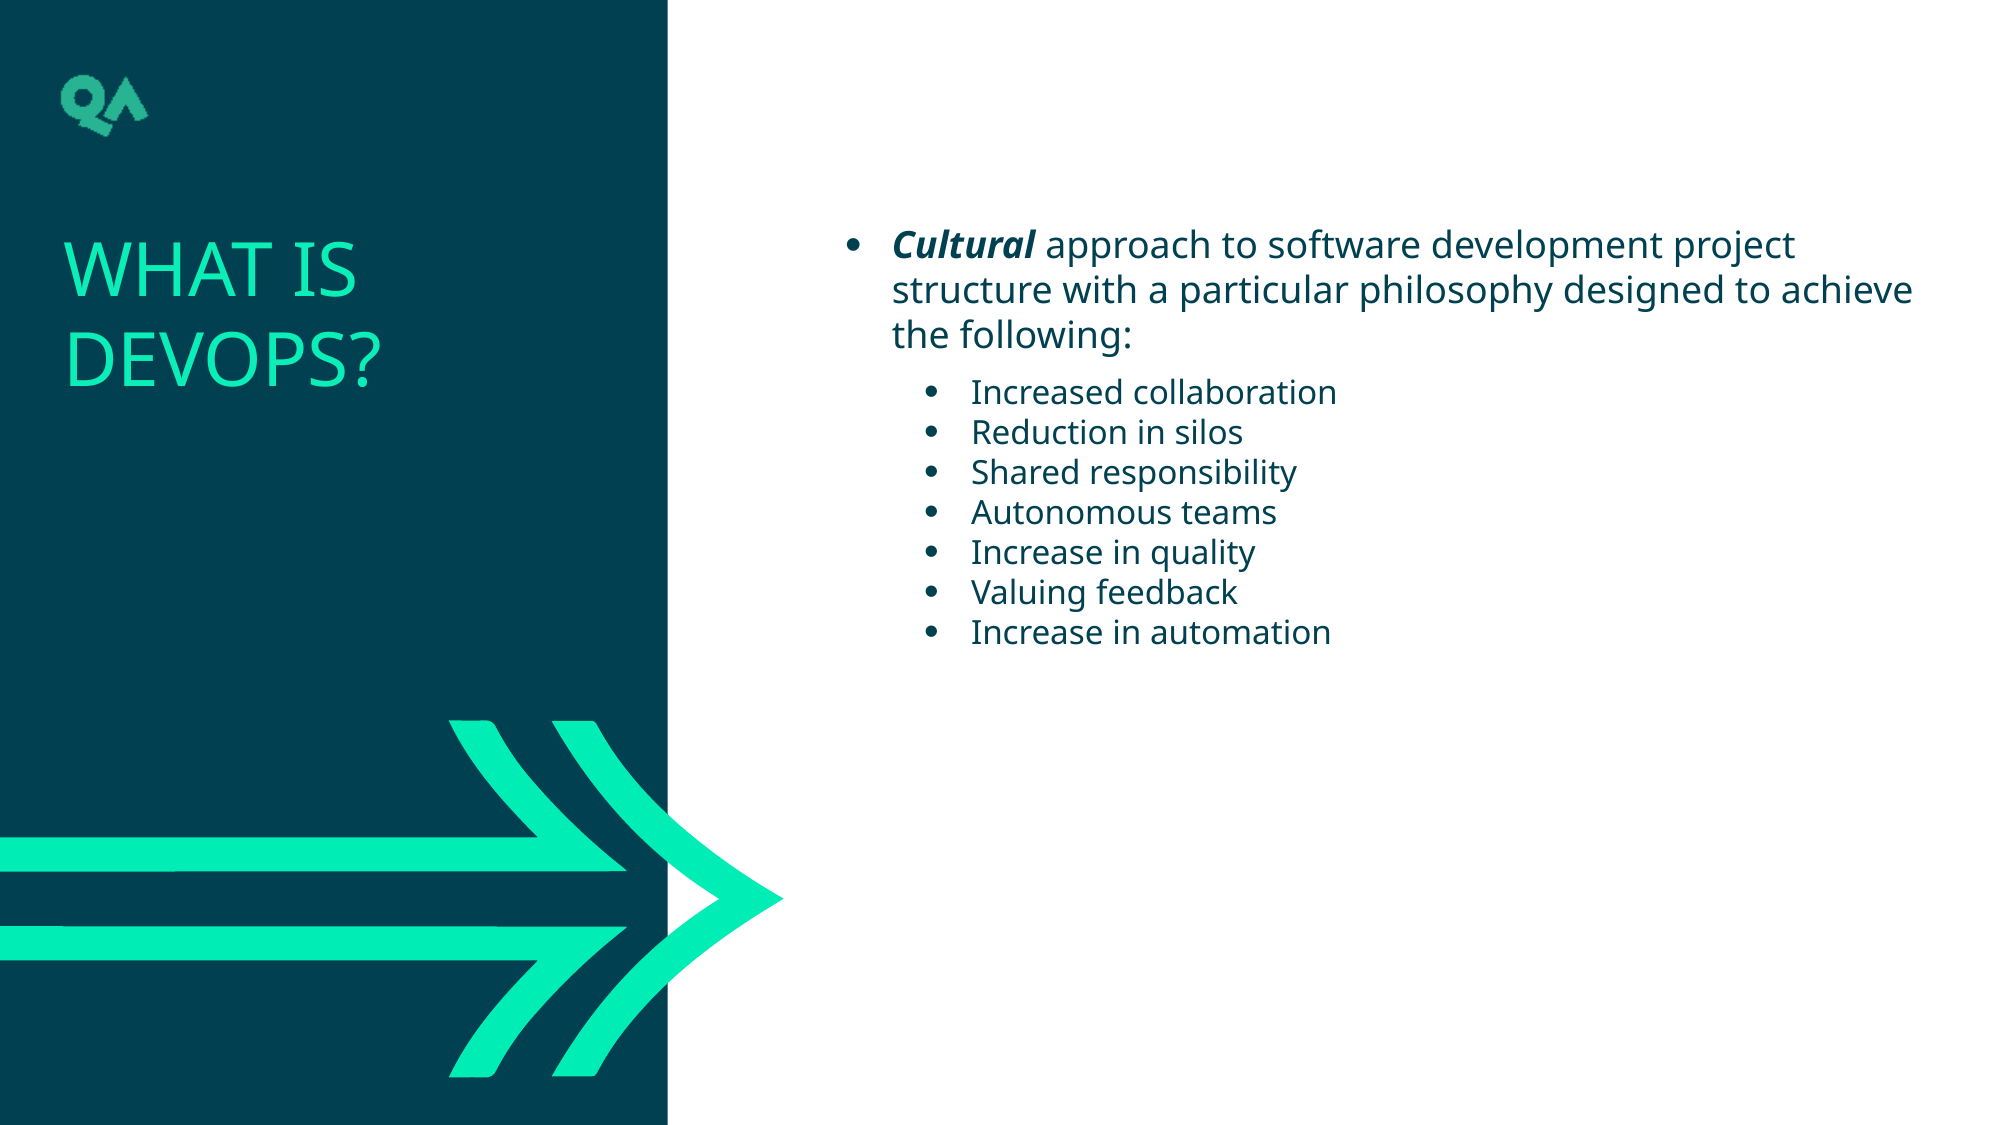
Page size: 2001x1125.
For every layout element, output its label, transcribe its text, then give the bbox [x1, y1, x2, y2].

list Cultural approach to software development project structure with a particular philosophy designed to achieve the following: Increased collaboration Reduction in silos Shared responsibility Autonomous teams Increase in quality Valuing feedback Increase in automation [826, 221, 1937, 1062]
list What is DevOps? [63, 221, 628, 673]
